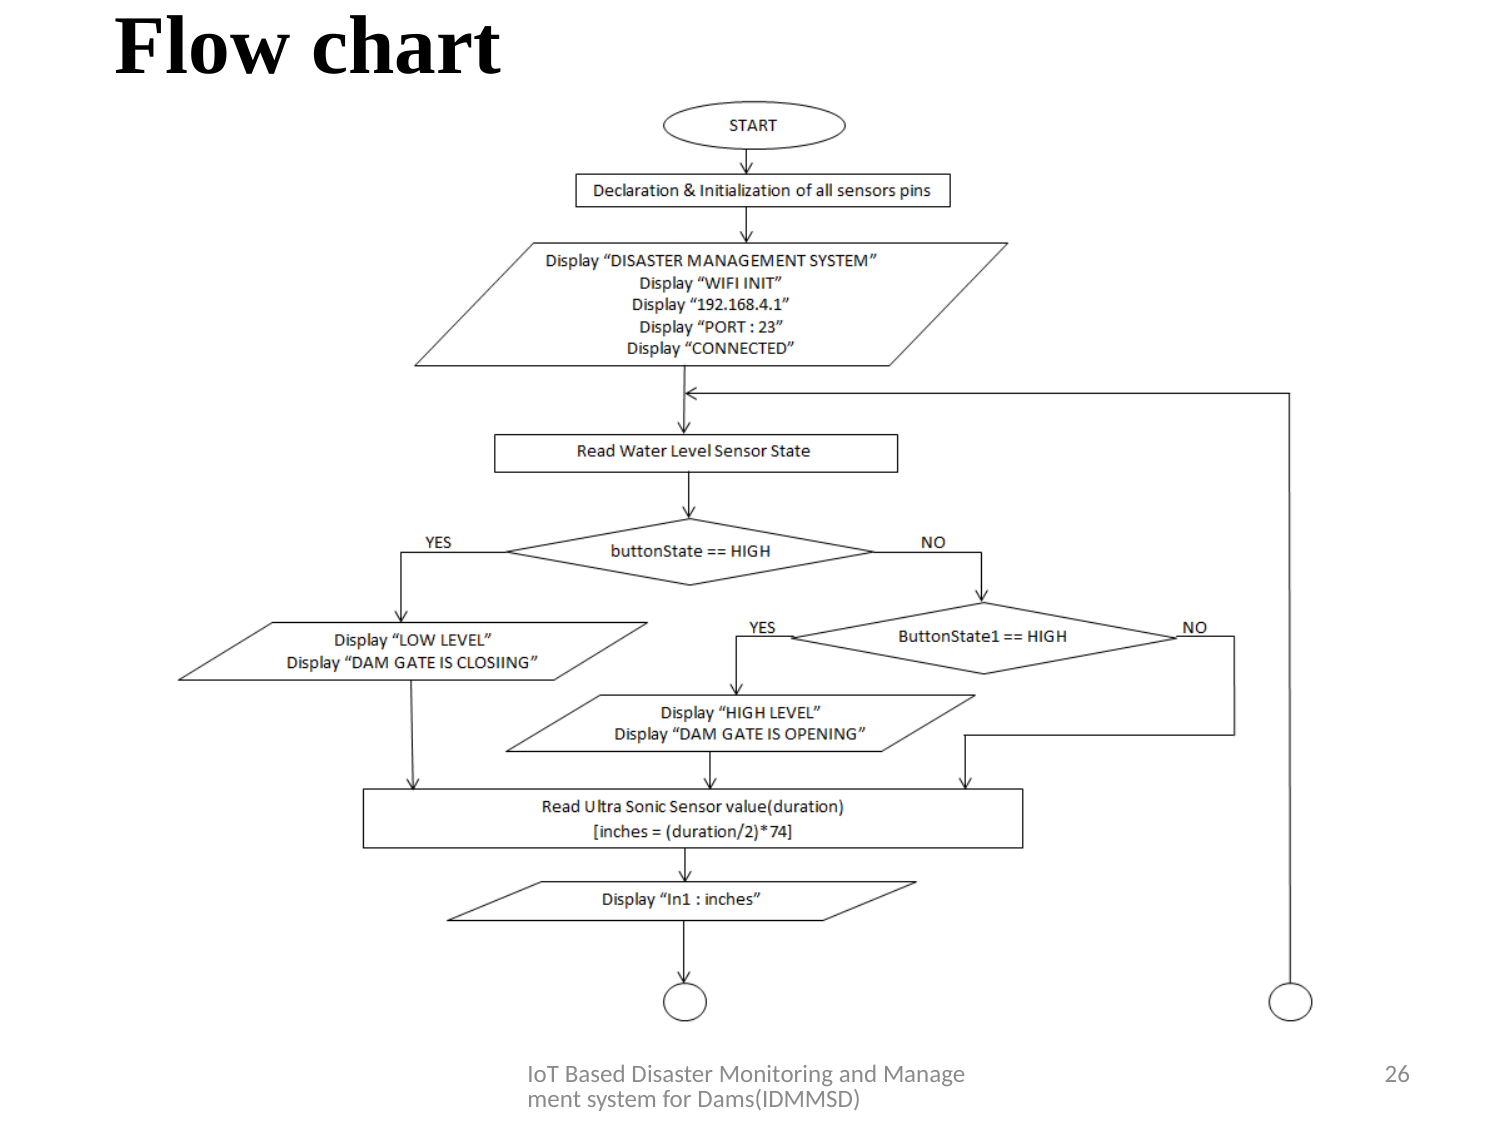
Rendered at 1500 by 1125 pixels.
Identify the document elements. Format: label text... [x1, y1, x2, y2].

title Flow chart [99, 0, 1450, 80]
picture [174, 76, 1326, 1049]
slide_number 26 [1074, 1042, 1425, 1103]
footer IoT Based Disaster Monitoring and Management system for Dams(IDMMSD) [512, 1057, 988, 1103]
